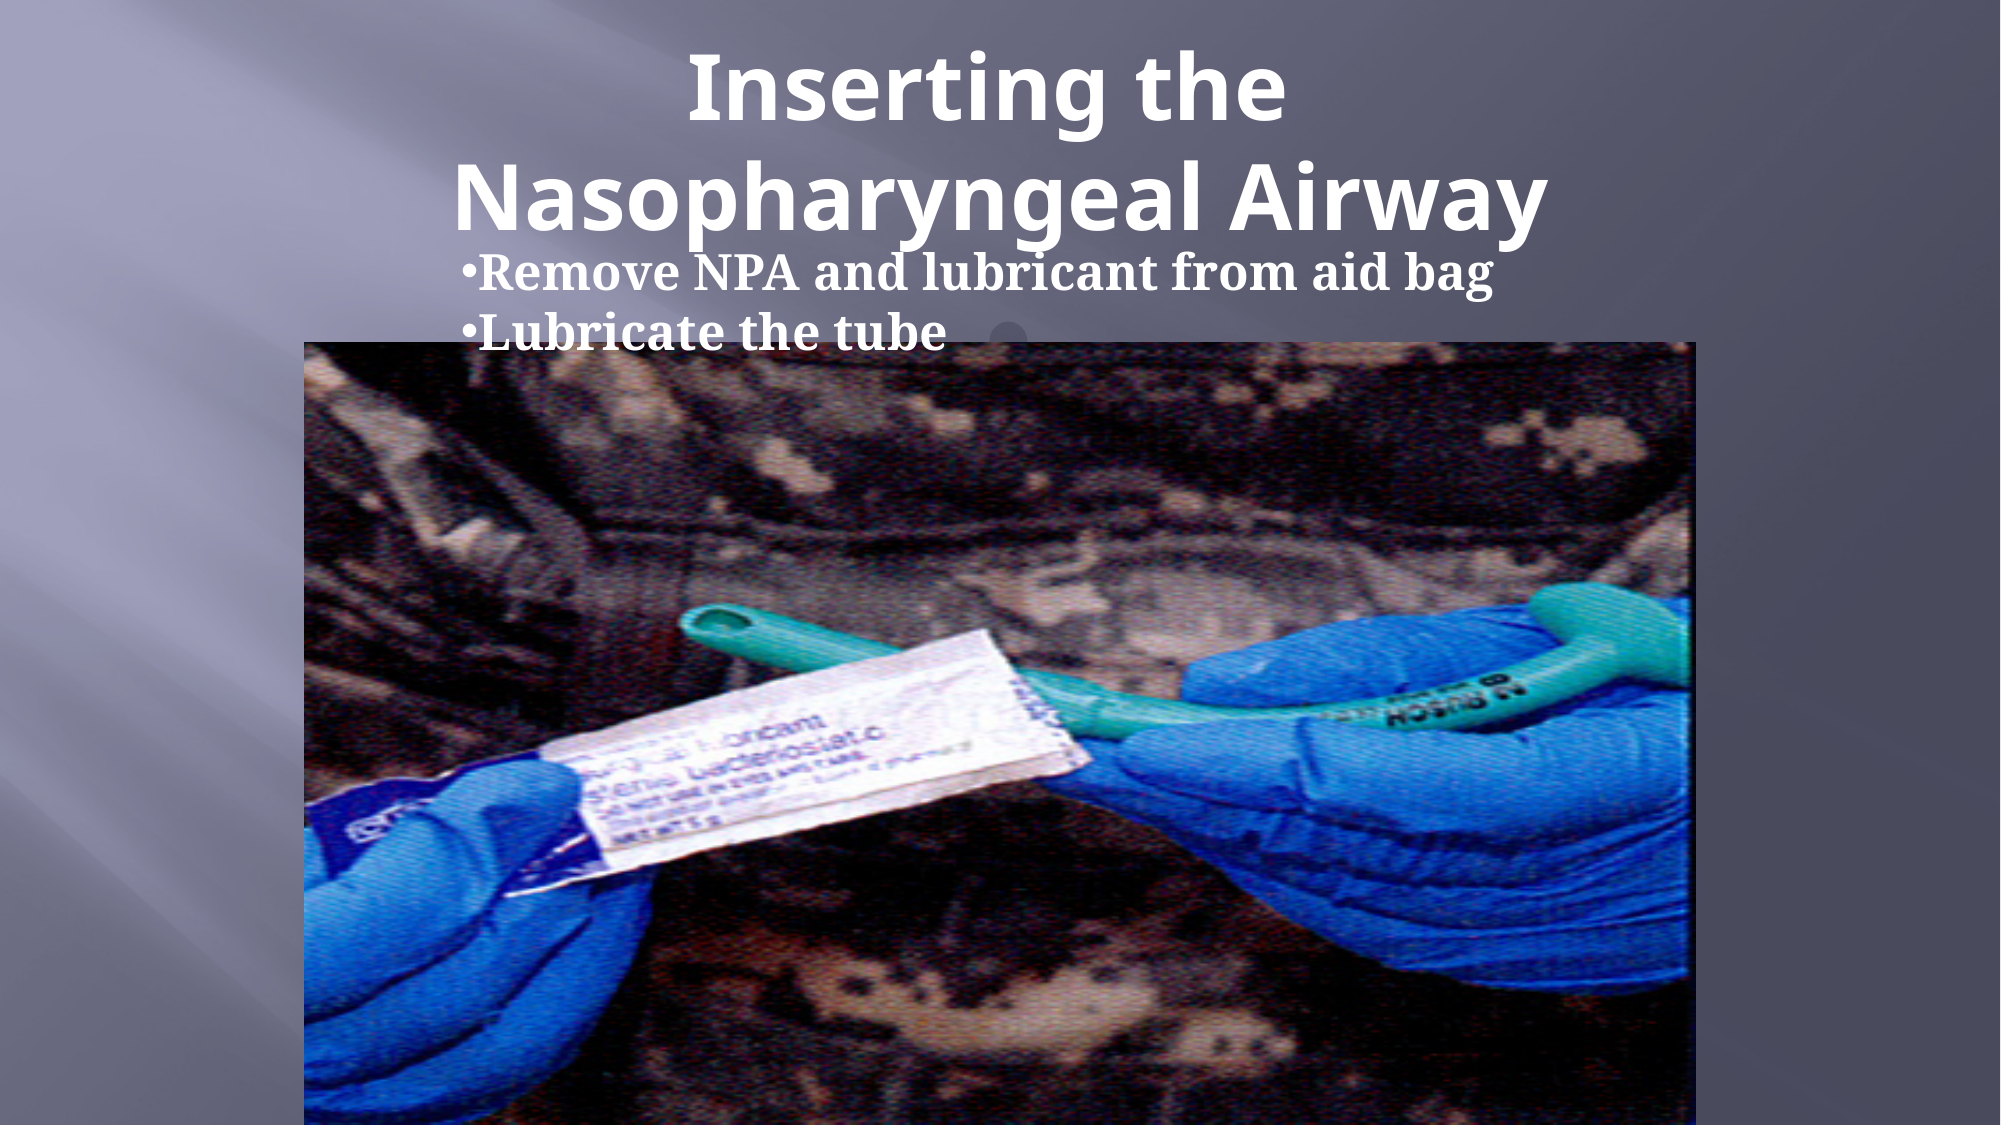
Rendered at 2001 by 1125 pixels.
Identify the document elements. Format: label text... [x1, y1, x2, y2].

title Inserting the Nasopharyngeal Airway [99, 45, 1900, 233]
text_box Remove NPA and lubricant from aid bag Lubricate the tube [446, 232, 1554, 342]
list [303, 342, 1696, 1125]
